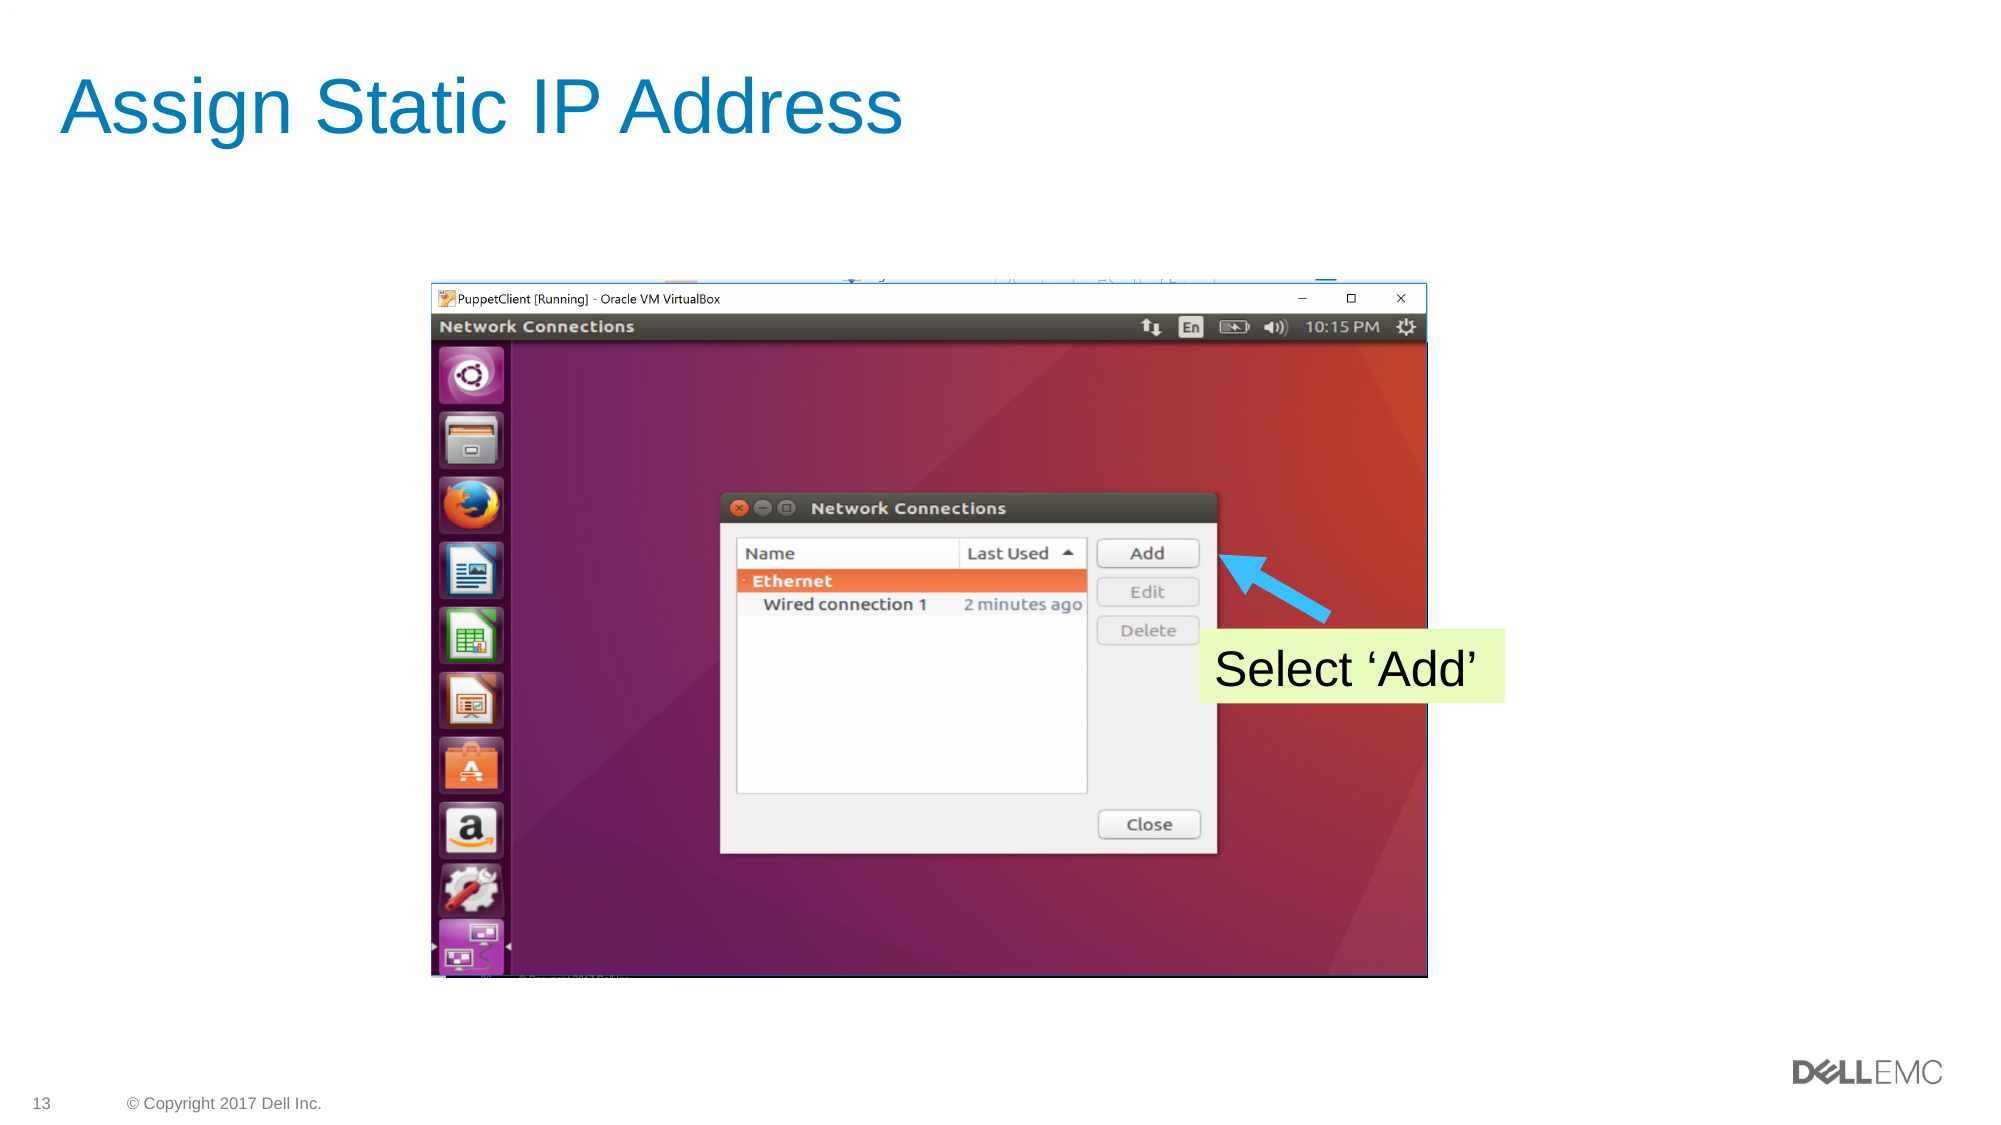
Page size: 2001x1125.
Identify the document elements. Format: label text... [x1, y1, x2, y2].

title Assign Static IP Address [60, 59, 1800, 200]
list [431, 279, 1428, 979]
picture [1793, 1058, 1942, 1085]
text_box Select ‘Add’ [1433, 628, 1506, 704]
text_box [1218, 554, 1329, 618]
